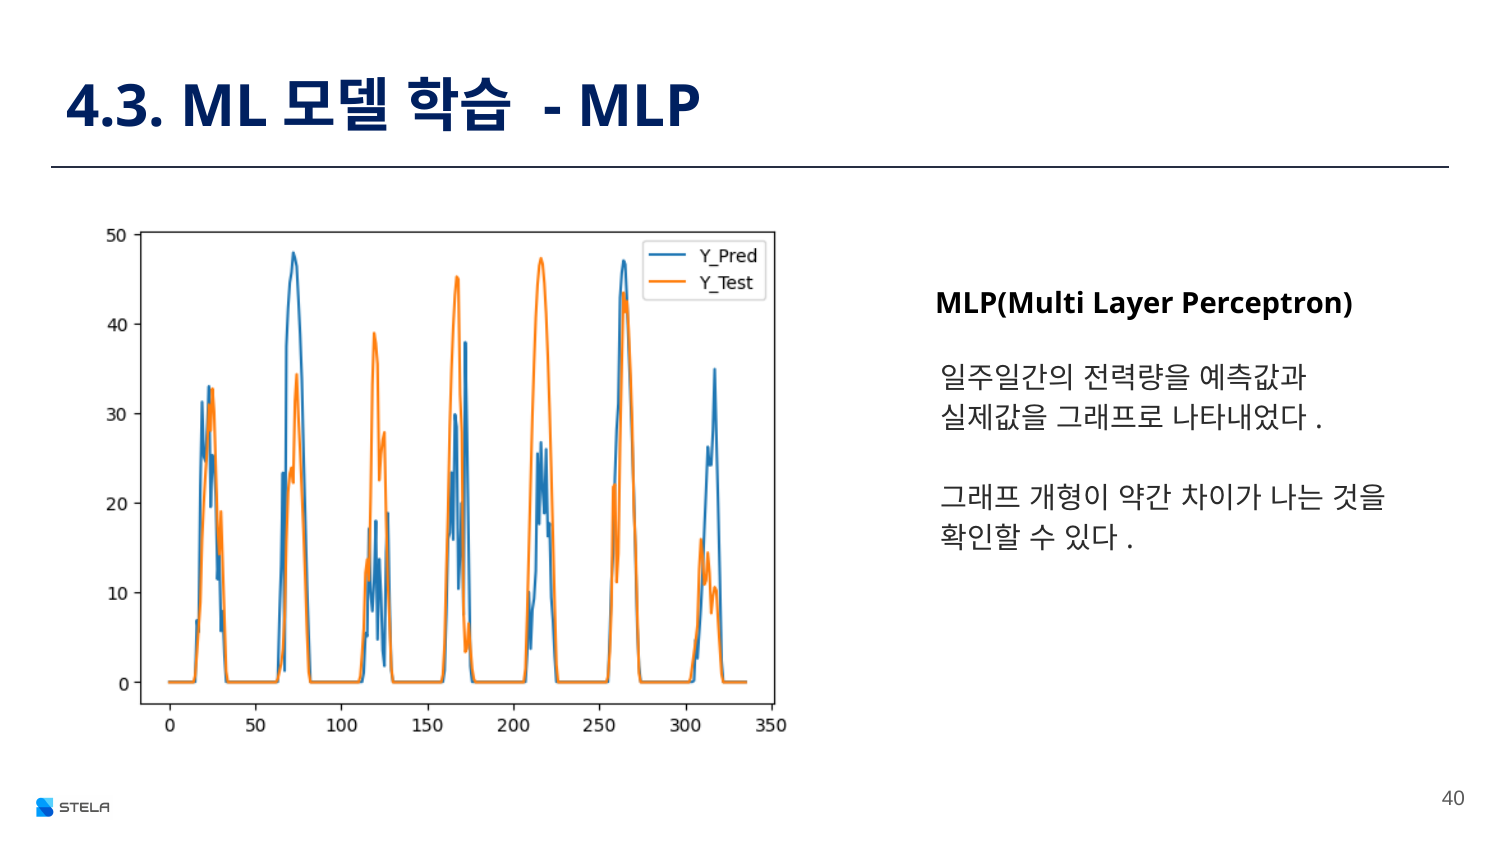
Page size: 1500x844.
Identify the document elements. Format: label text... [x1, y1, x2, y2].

slide_number ‹#› [1389, 764, 1480, 830]
text_box [805, 261, 1471, 327]
text_box MLP(Multi Layer Perceptron) 일주일간의 전력량을 예측값과 실제값을 그래프로 나타내었다. 그래프 개형이 약간 차이가 나는 것을 확인할 수 있다. [850, 268, 1438, 675]
picture [92, 214, 801, 747]
title 4.3. ML모델 학습 - MLP [51, 53, 1449, 148]
picture [32, 795, 113, 820]
